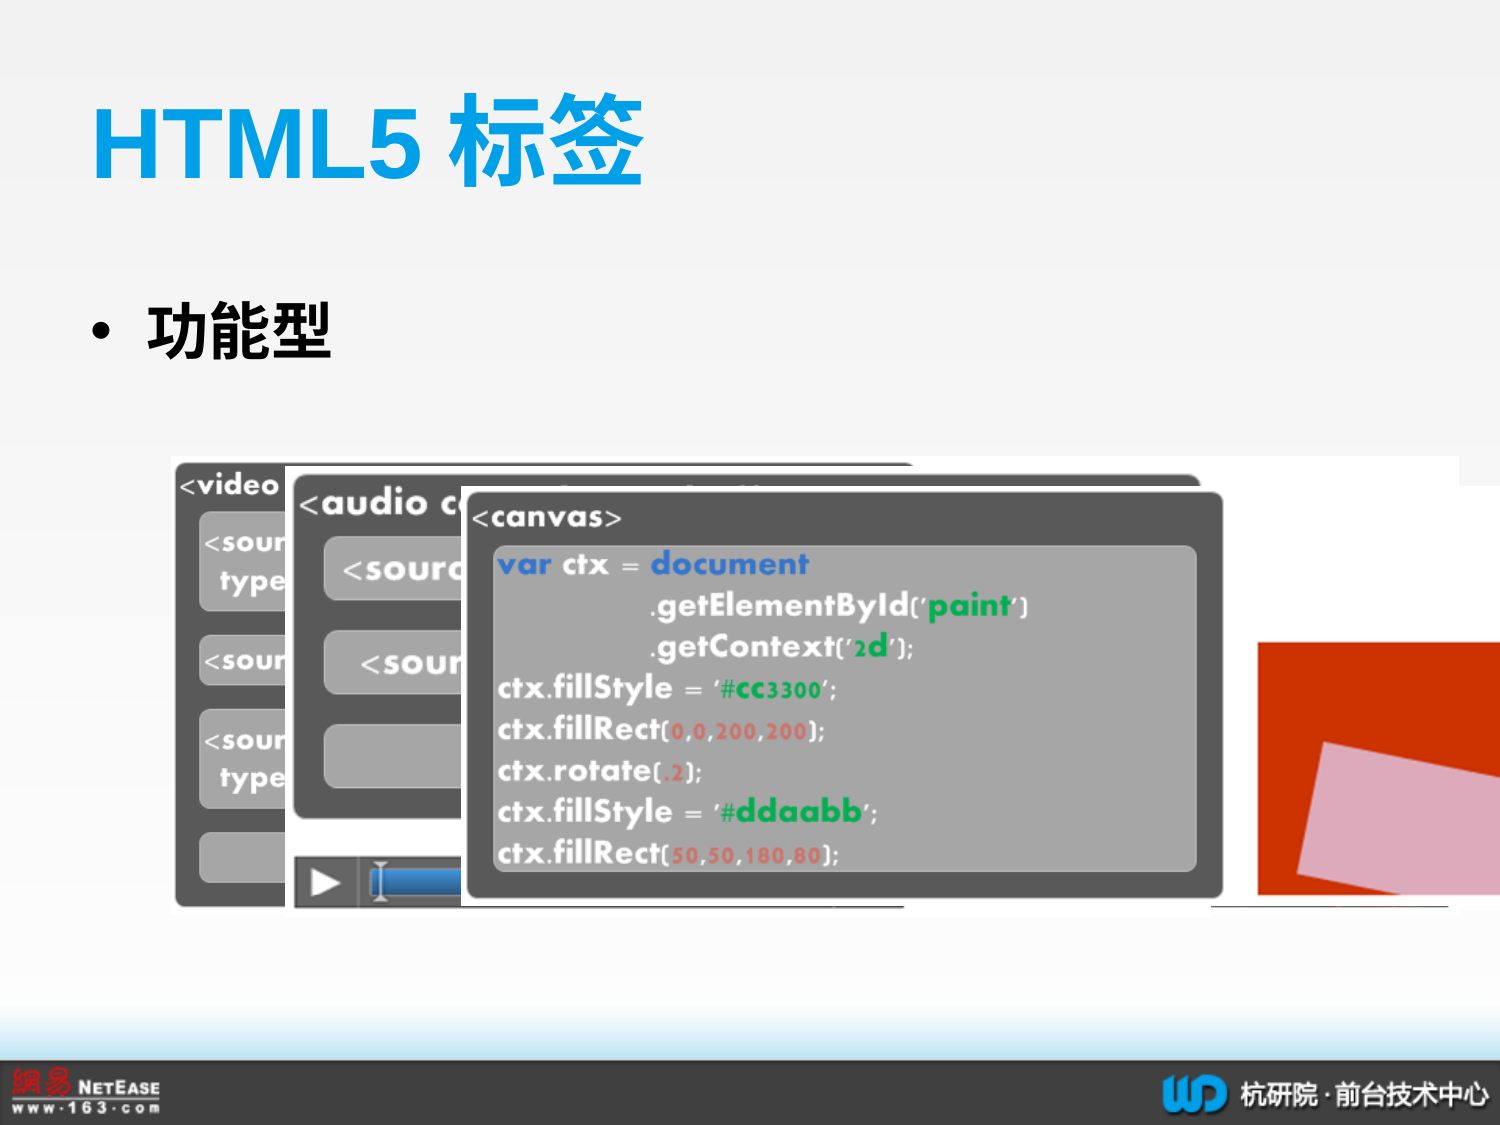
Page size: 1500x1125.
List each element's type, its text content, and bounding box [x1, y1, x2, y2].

title HTML5标签 [74, 44, 1426, 233]
picture [0, 0, 1500, 1125]
list 功能型 [74, 262, 1426, 1006]
